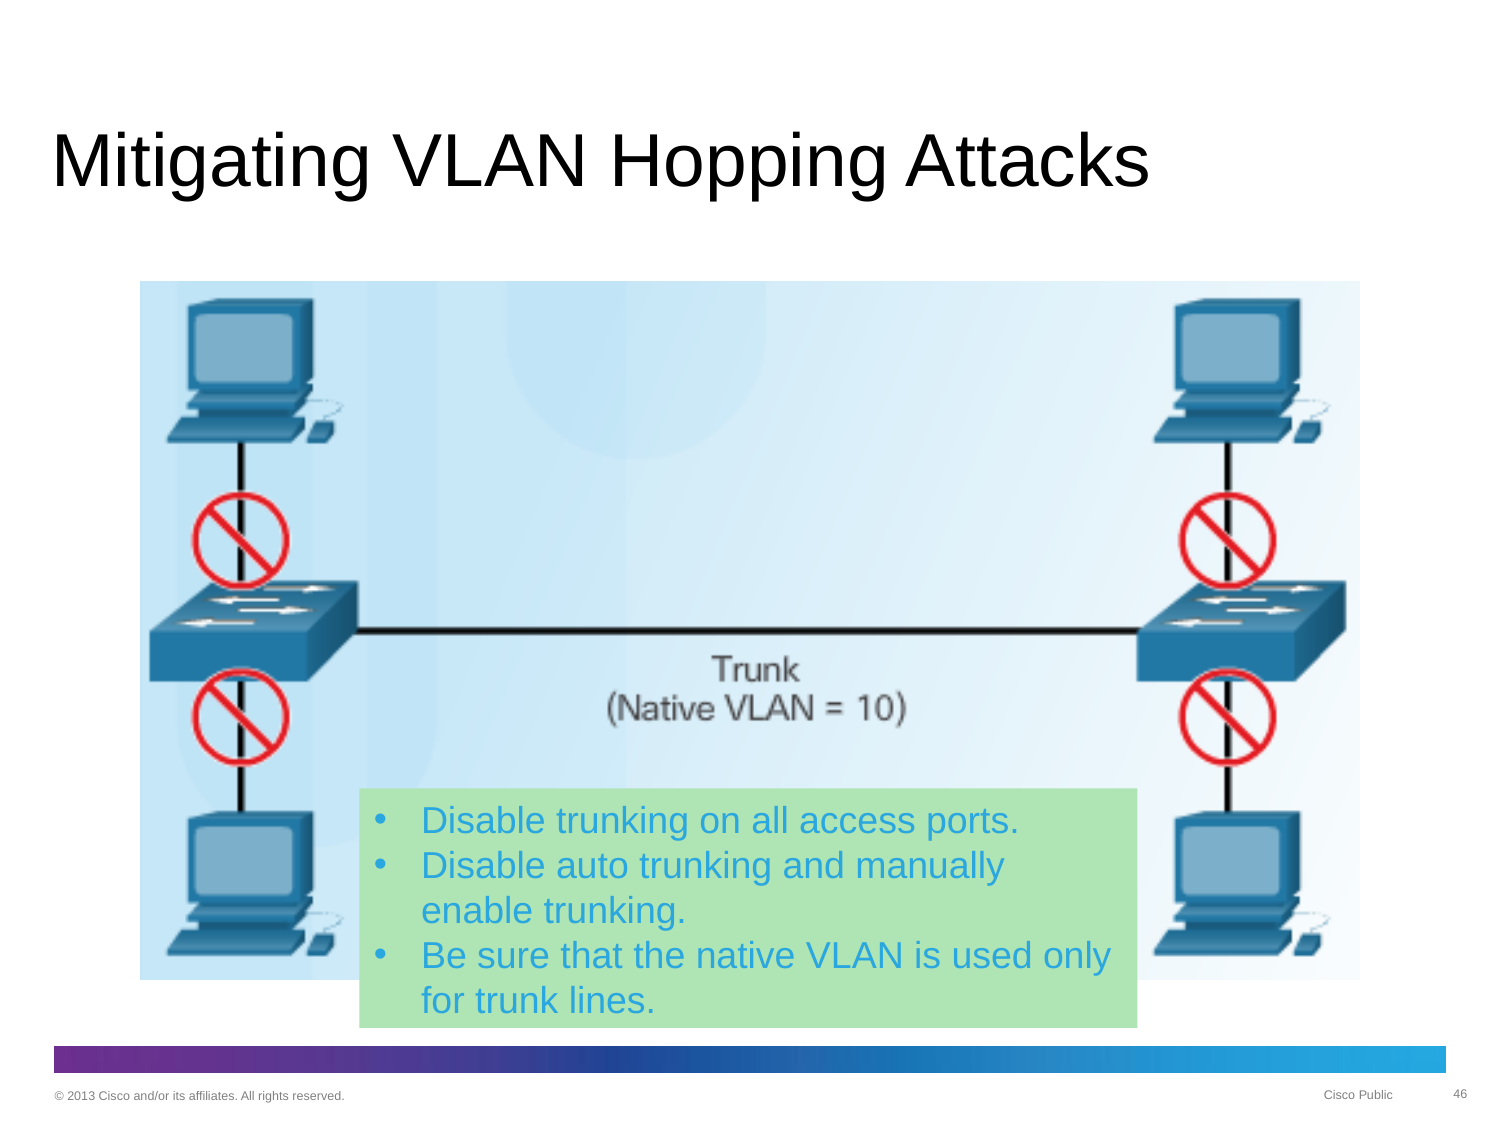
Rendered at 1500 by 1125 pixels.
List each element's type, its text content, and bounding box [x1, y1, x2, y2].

title Mitigating VLAN Hopping Attacks [37, 70, 1447, 209]
text_box Disable trunking on all access ports. Disable auto trunking and manually enable trunking. Be sure that the native VLAN is used only for trunk lines. [359, 989, 1138, 1028]
picture [54, 1046, 1446, 1073]
picture [140, 280, 1360, 980]
